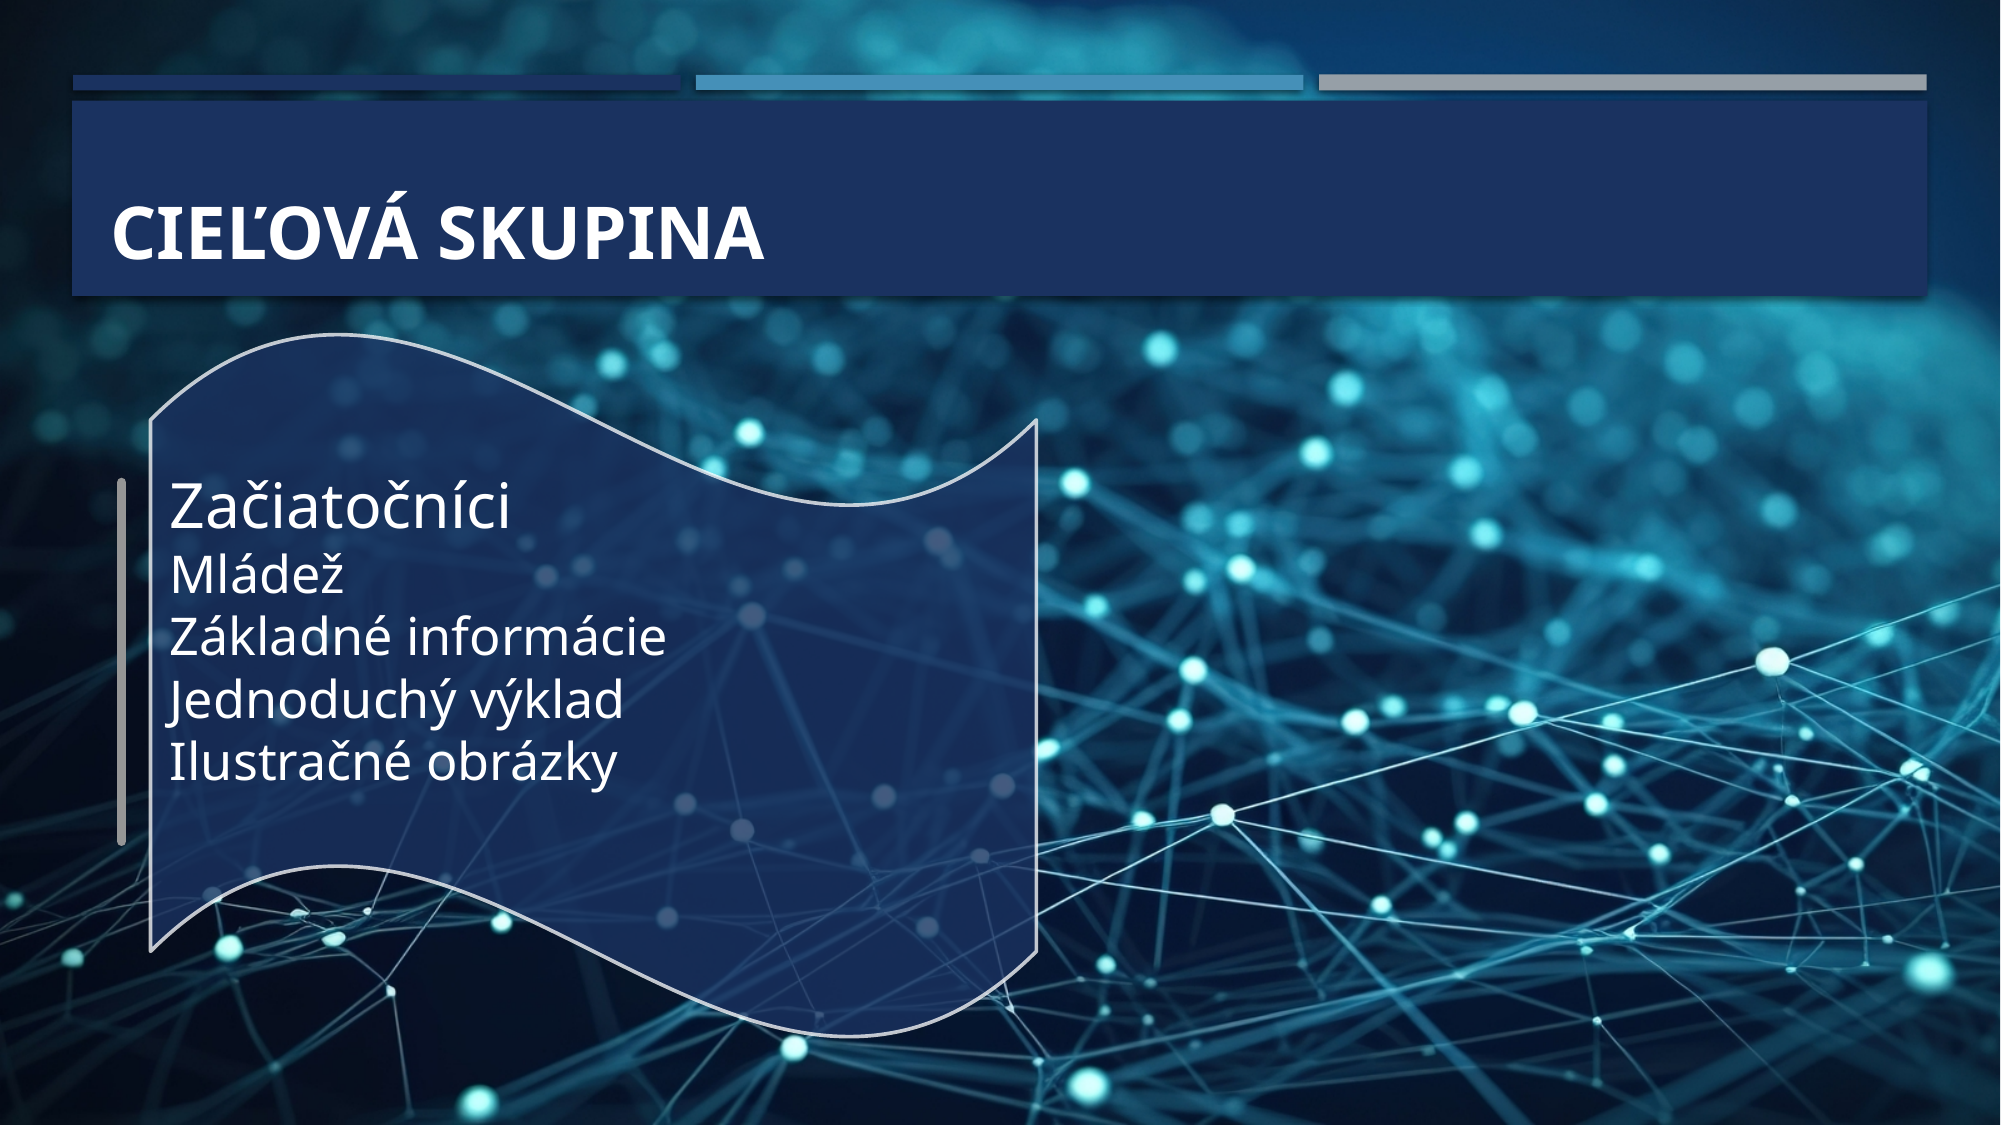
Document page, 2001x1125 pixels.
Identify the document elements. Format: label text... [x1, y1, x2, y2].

picture [0, 0, 2001, 1125]
text_box [148, 332, 1039, 1039]
title Cieľová Skupina [95, 115, 1905, 282]
text_box Začiatočníci Mládež Základné informácie Jednoduchý výklad Ilustračné obrázky [155, 458, 684, 861]
